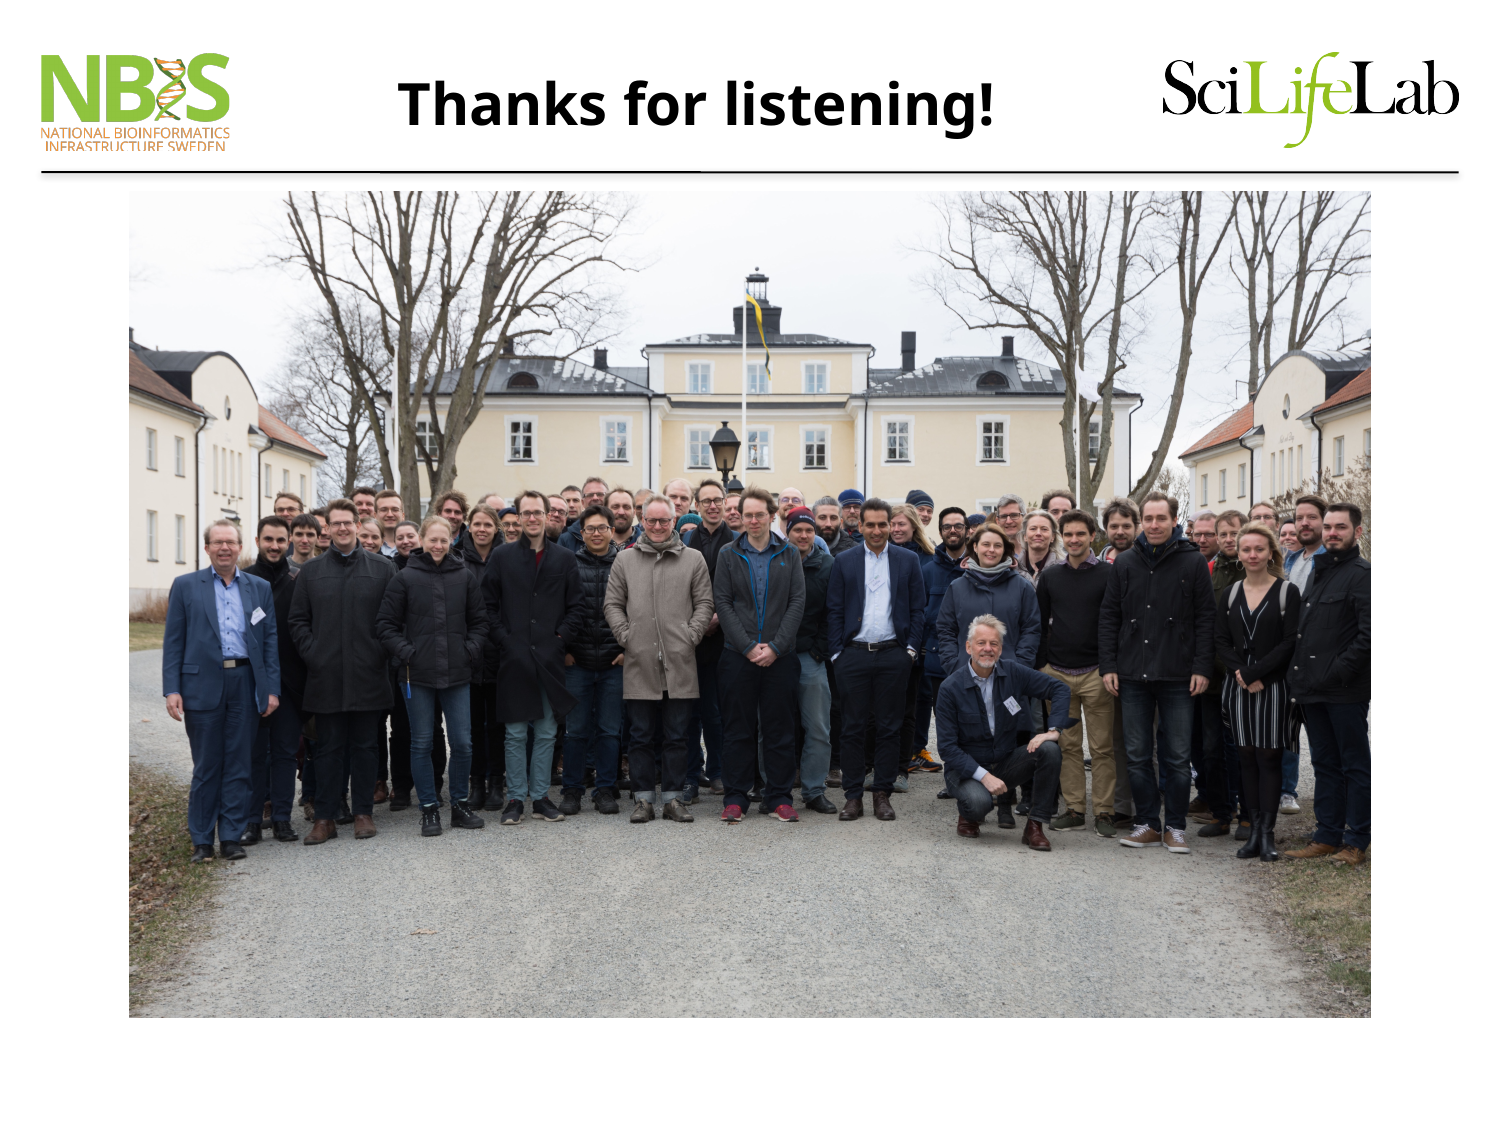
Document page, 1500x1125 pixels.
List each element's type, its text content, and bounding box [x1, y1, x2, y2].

title Thanks for listening! [246, 59, 1147, 149]
picture [1163, 52, 1459, 148]
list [129, 190, 1371, 1019]
